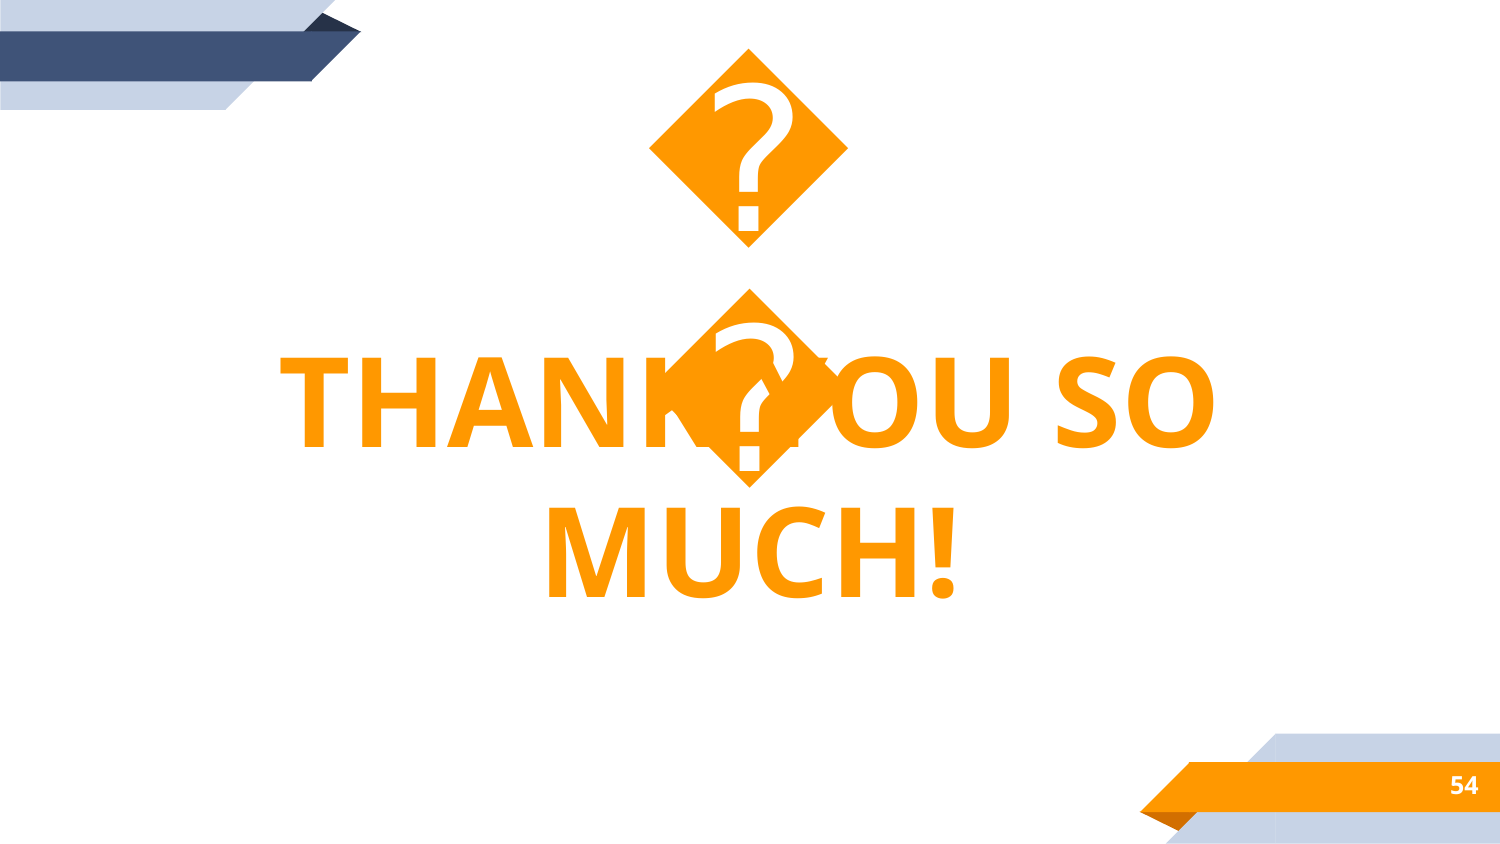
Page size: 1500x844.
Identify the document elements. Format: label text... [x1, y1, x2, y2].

slide_number 54 [1249, 760, 1494, 813]
text_box 😉 [631, 164, 869, 378]
title THANK YOU SO MUCH! [142, 377, 1358, 568]
